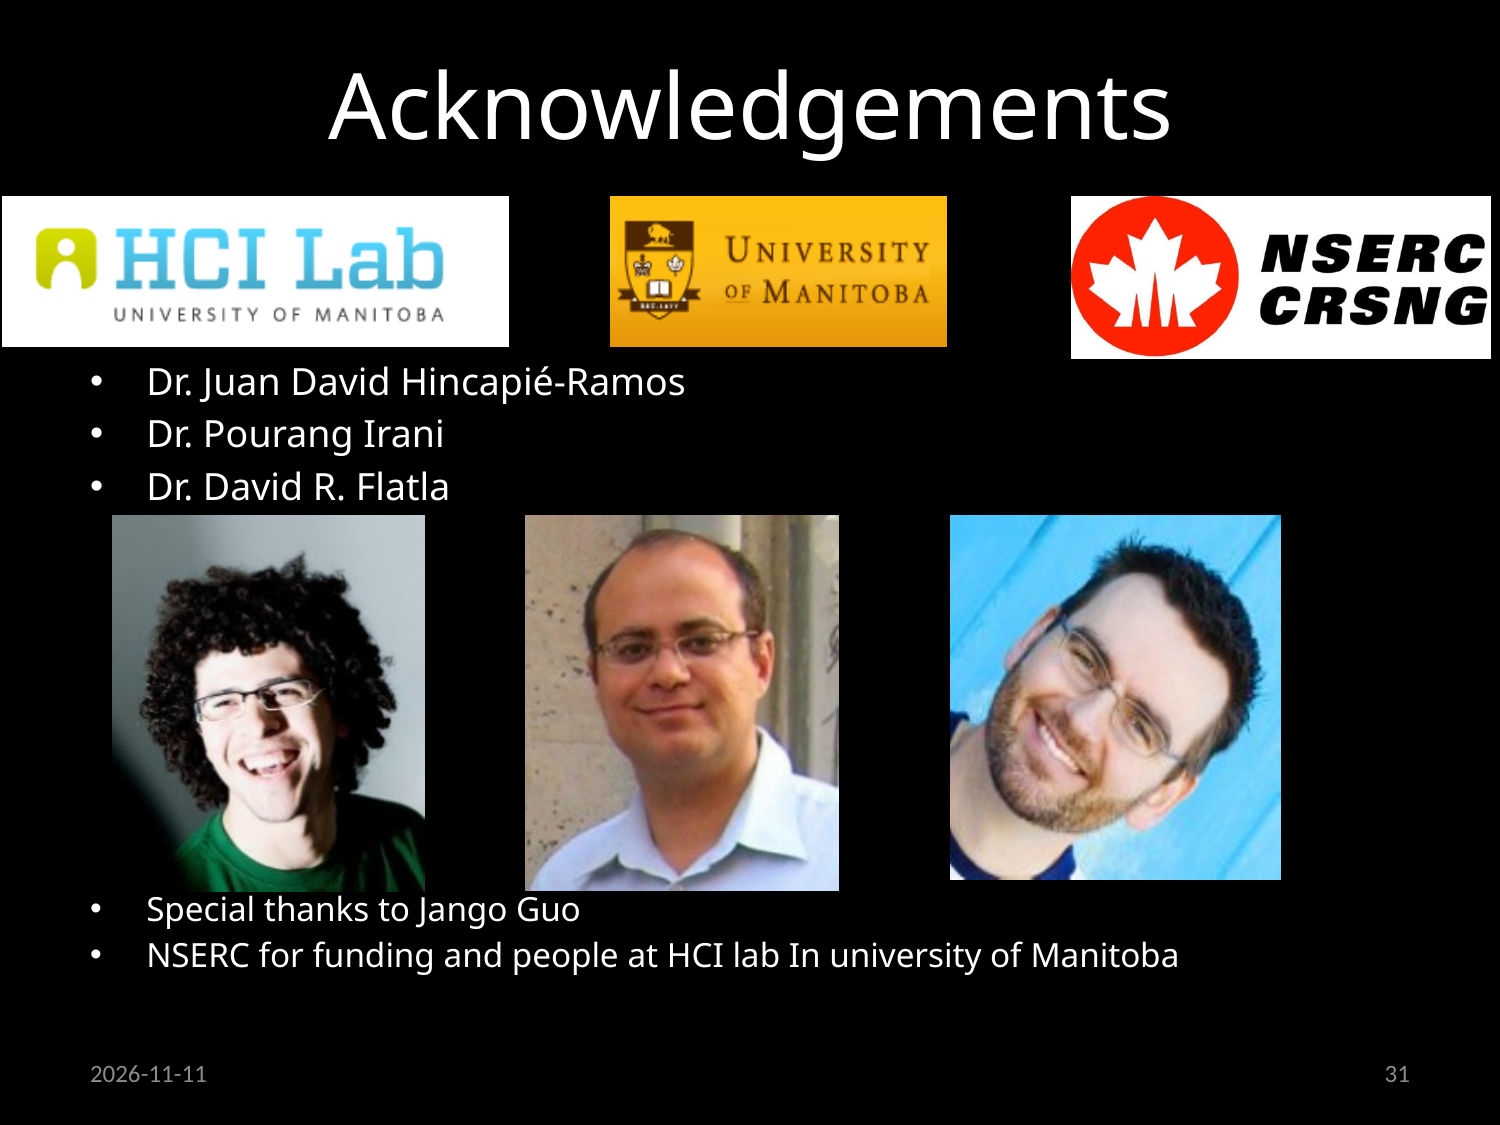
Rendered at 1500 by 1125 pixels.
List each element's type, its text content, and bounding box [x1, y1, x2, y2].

picture [950, 514, 1281, 880]
picture [1, 195, 509, 347]
picture [111, 514, 425, 892]
title Acknowledgements [76, 8, 1427, 197]
picture [525, 514, 839, 892]
picture [610, 195, 947, 347]
picture [1070, 195, 1491, 360]
list Dr. Juan David Hincapié-Ramos Dr. Pourang Irani Dr. David R. Flatla Special thanks to Jango Guo NSERC for funding and people at HCI lab In university of Manitoba [75, 262, 1425, 1005]
slide_number 31 [1074, 1042, 1425, 1103]
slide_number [75, 1042, 425, 1103]
